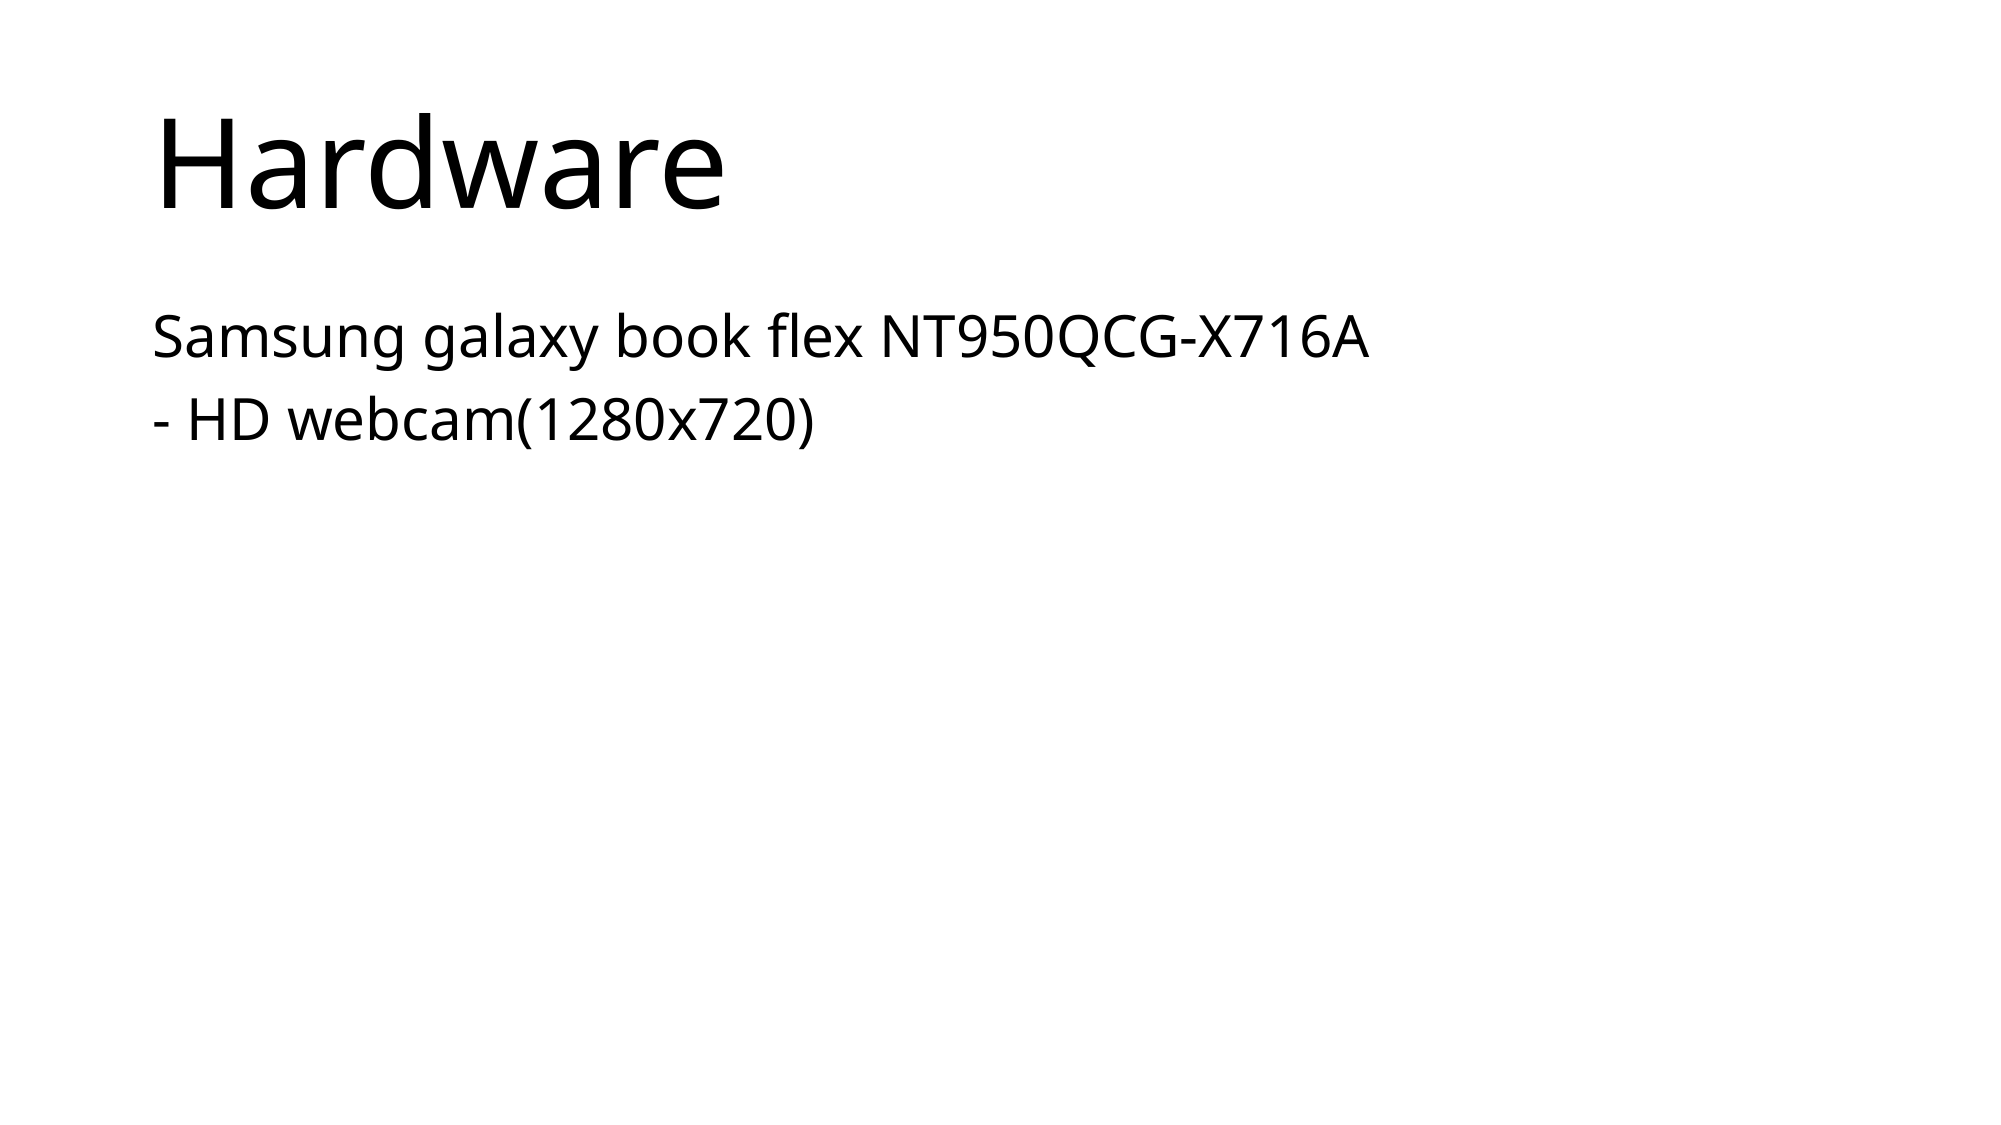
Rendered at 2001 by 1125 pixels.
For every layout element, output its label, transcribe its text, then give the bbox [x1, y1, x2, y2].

title Hardware [137, 59, 1863, 278]
list Samsung galaxy book flex NT950QCG-X716A - HD webcam(1280x720) [137, 299, 1863, 1014]
